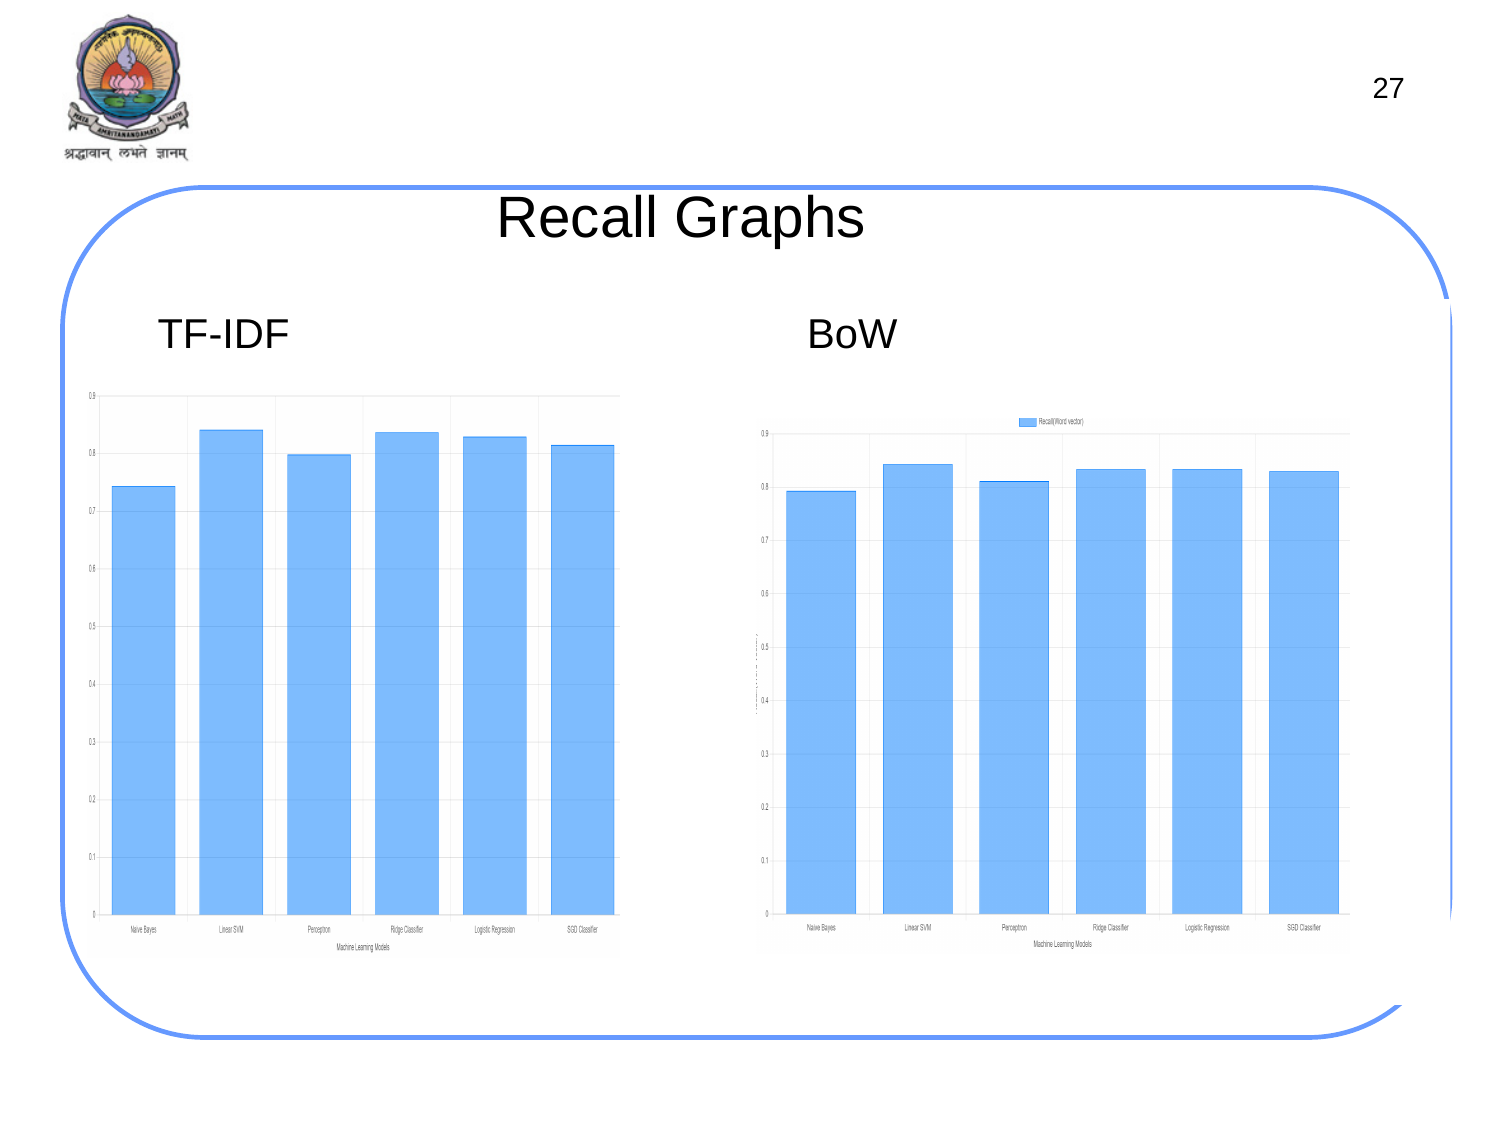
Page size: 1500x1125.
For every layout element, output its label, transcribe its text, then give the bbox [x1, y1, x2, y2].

picture [62, 12, 193, 163]
list TF-IDF BoW [149, 298, 1451, 1006]
picture [87, 389, 620, 959]
picture [756, 418, 1351, 954]
title Recall Graphs [65, 171, 1298, 258]
slide_number 27 [1362, 61, 1414, 111]
